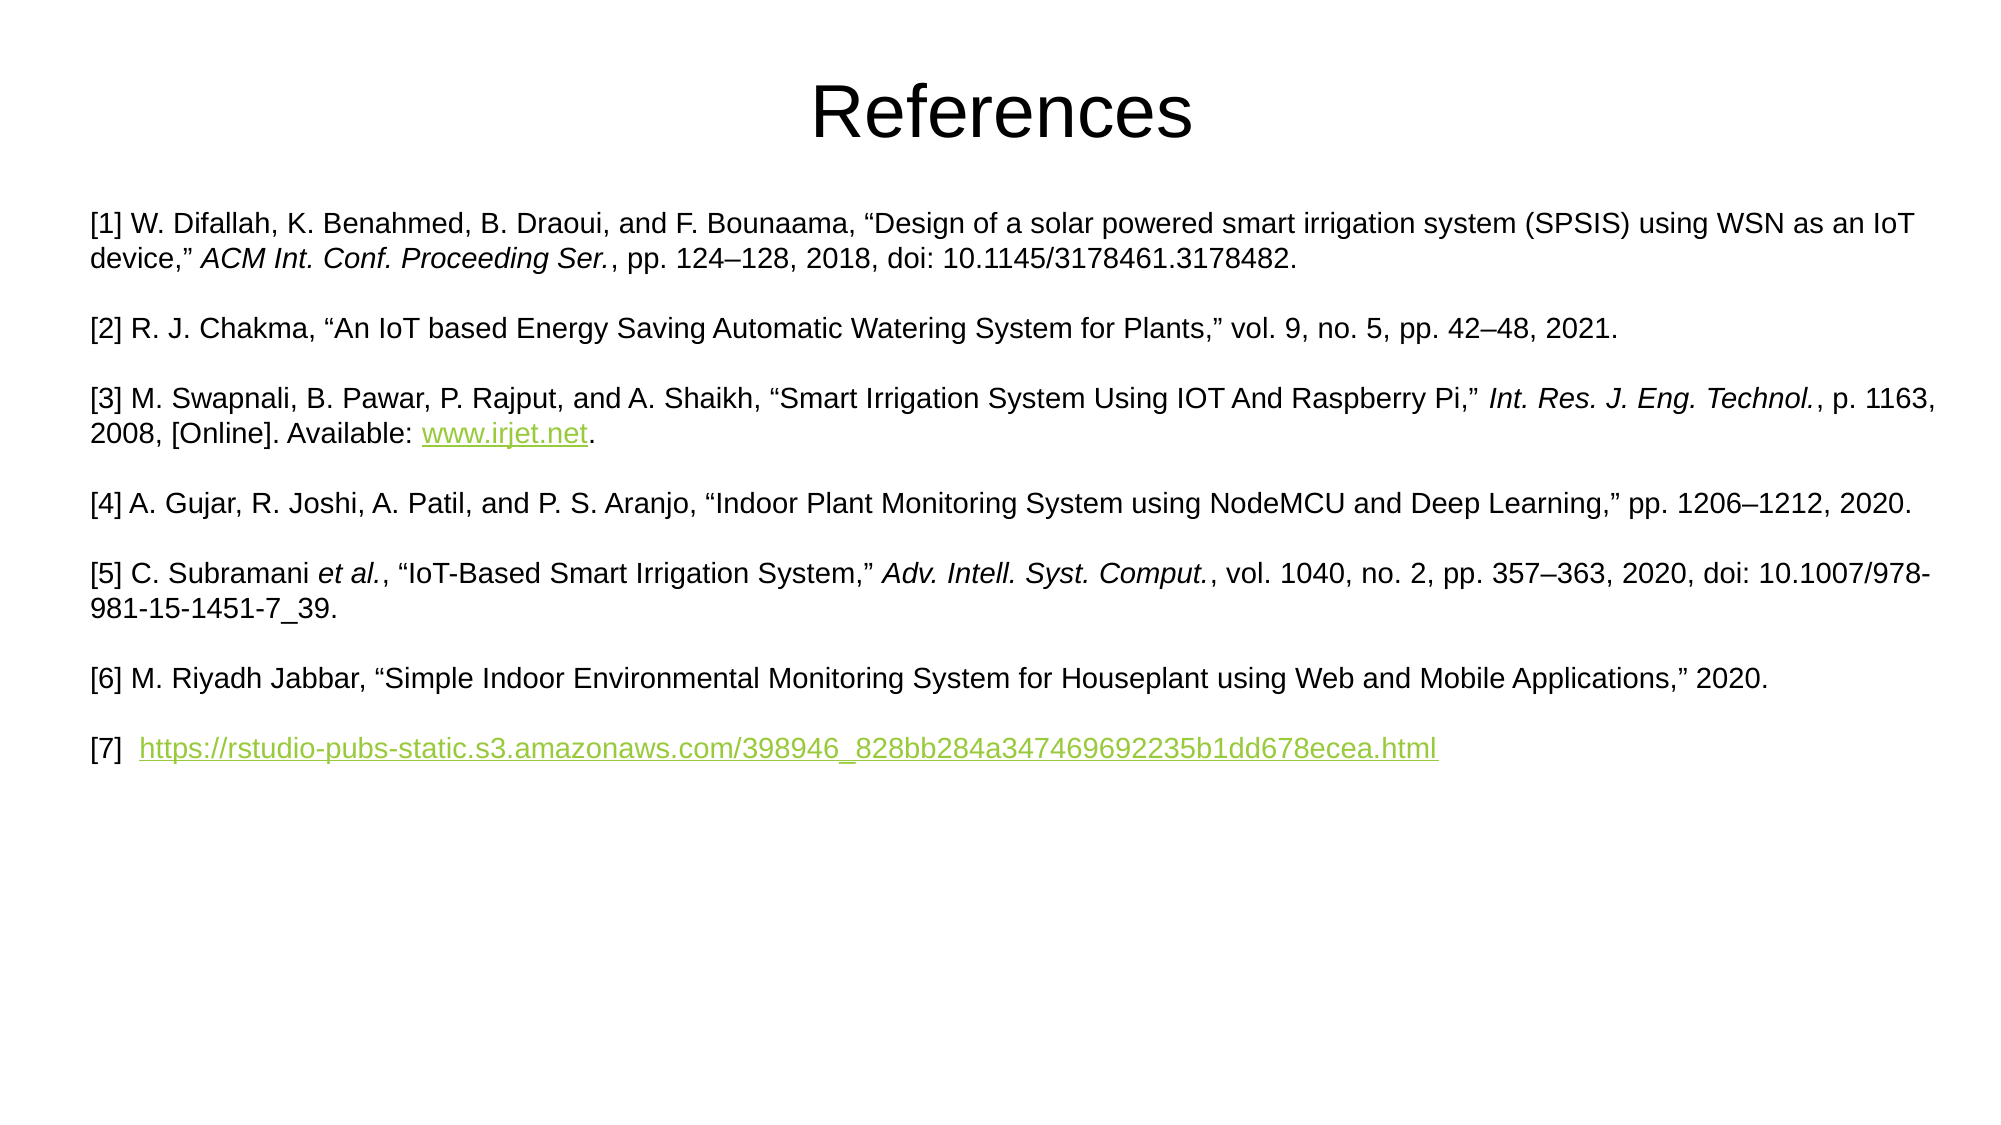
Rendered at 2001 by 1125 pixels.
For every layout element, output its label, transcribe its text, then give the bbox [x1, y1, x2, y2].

text_box [1] W. Difallah, K. Benahmed, B. Draoui, and F. Bounaama, “Design of a solar powered smart irrigation system (SPSIS) using WSN as an IoT device,” ACM Int. Conf. Proceeding Ser., pp. 124–128, 2018, doi: 10.1145/3178461.3178482. [2] R. J. Chakma, “An IoT based Energy Saving Automatic Watering System for Plants,” vol. 9, no. 5, pp. 42–48, 2021. [3] M. Swapnali, B. Pawar, P. Rajput, and A. Shaikh, “Smart Irrigation System Using IOT And Raspberry Pi,” Int. Res. J. Eng. Technol., p. 1163, 2008, [Online]. Available: www.irjet.net. [4] A. Gujar, R. Joshi, A. Patil, and P. S. Aranjo, “Indoor Plant Monitoring System using NodeMCU and Deep Learning,” pp. 1206–1212, 2020. [5] C. Subramani et al., “IoT-Based Smart Irrigation System,” Adv. Intell. Syst. Comput., vol. 1040, no. 2, pp. 357–363, 2020, doi: 10.1007/978-981-15-1451-7_39. [6] M. Riyadh Jabbar, “Simple Indoor Environmental Monitoring System for Houseplant using Web and Mobile Applications,” 2020. [7] https://rstudio-pubs-static.s3.amazonaws.com/398946_828bb284a347469692235b1dd678ecea.html [75, 197, 1952, 807]
list References [53, 55, 1952, 175]
